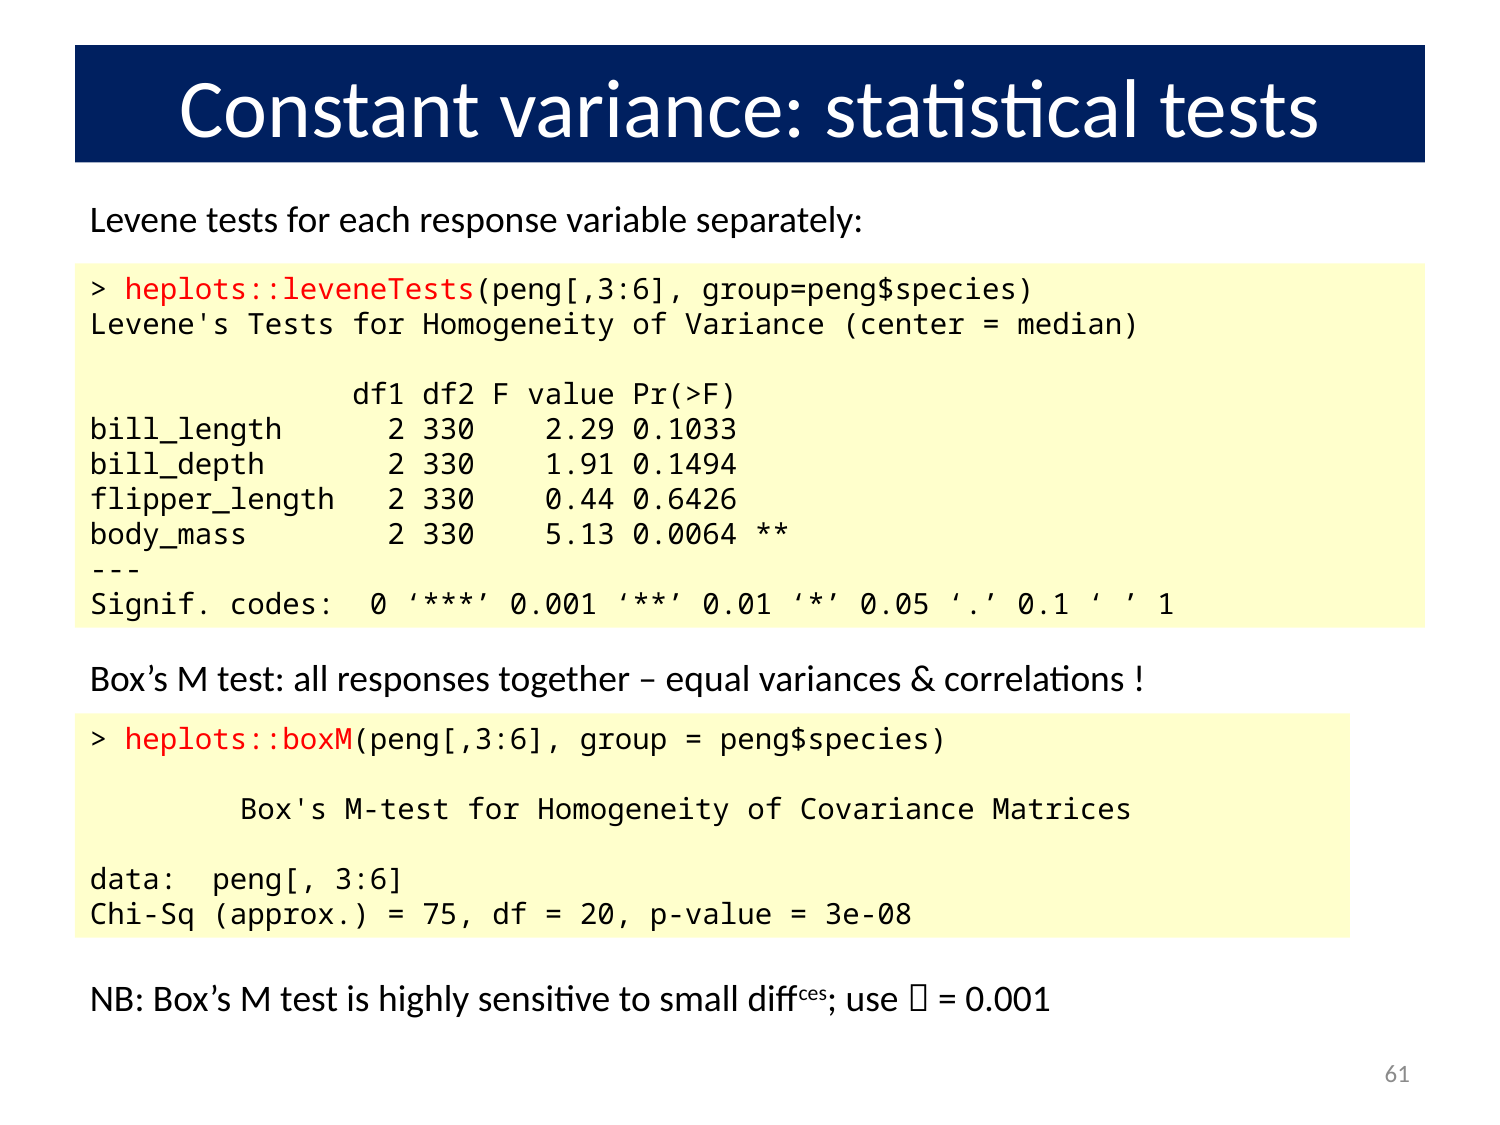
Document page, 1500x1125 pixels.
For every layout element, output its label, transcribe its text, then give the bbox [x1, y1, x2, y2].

text_box Levene tests for each response variable separately: [74, 187, 1425, 248]
text_box NB: Box’s M test is highly sensitive to small diffces; use  = 0.001 [74, 966, 1425, 1027]
slide_number 61 [1074, 1042, 1425, 1103]
text_box > heplots::boxM(peng[,3:6], group = peng$species) Box's M-test for Homogeneity of Covariance Matrices data: peng[, 3:6] Chi-Sq (approx.) = 75, df = 20, p-value = 3e-08 [74, 713, 1350, 938]
text_box Box’s M test: all responses together – equal variances & correlations ! [74, 647, 1425, 707]
text_box > heplots::leveneTests(peng[,3:6], group=peng$species) Levene's Tests for Homogeneity of Variance (center = median) df1 df2 F value Pr(>F) bill_length 2 330 2.29 0.1033 bill_depth 2 330 1.91 0.1494 flipper_length 2 330 0.44 0.6426 body_mass 2 330 5.13 0.0064 ** --- Signif. codes: 0 ‘***’ 0.001 ‘**’ 0.01 ‘*’ 0.05 ‘.’ 0.1 ‘ ’ 1 [74, 263, 1425, 628]
title Constant variance: statistical tests [75, 45, 1425, 163]
